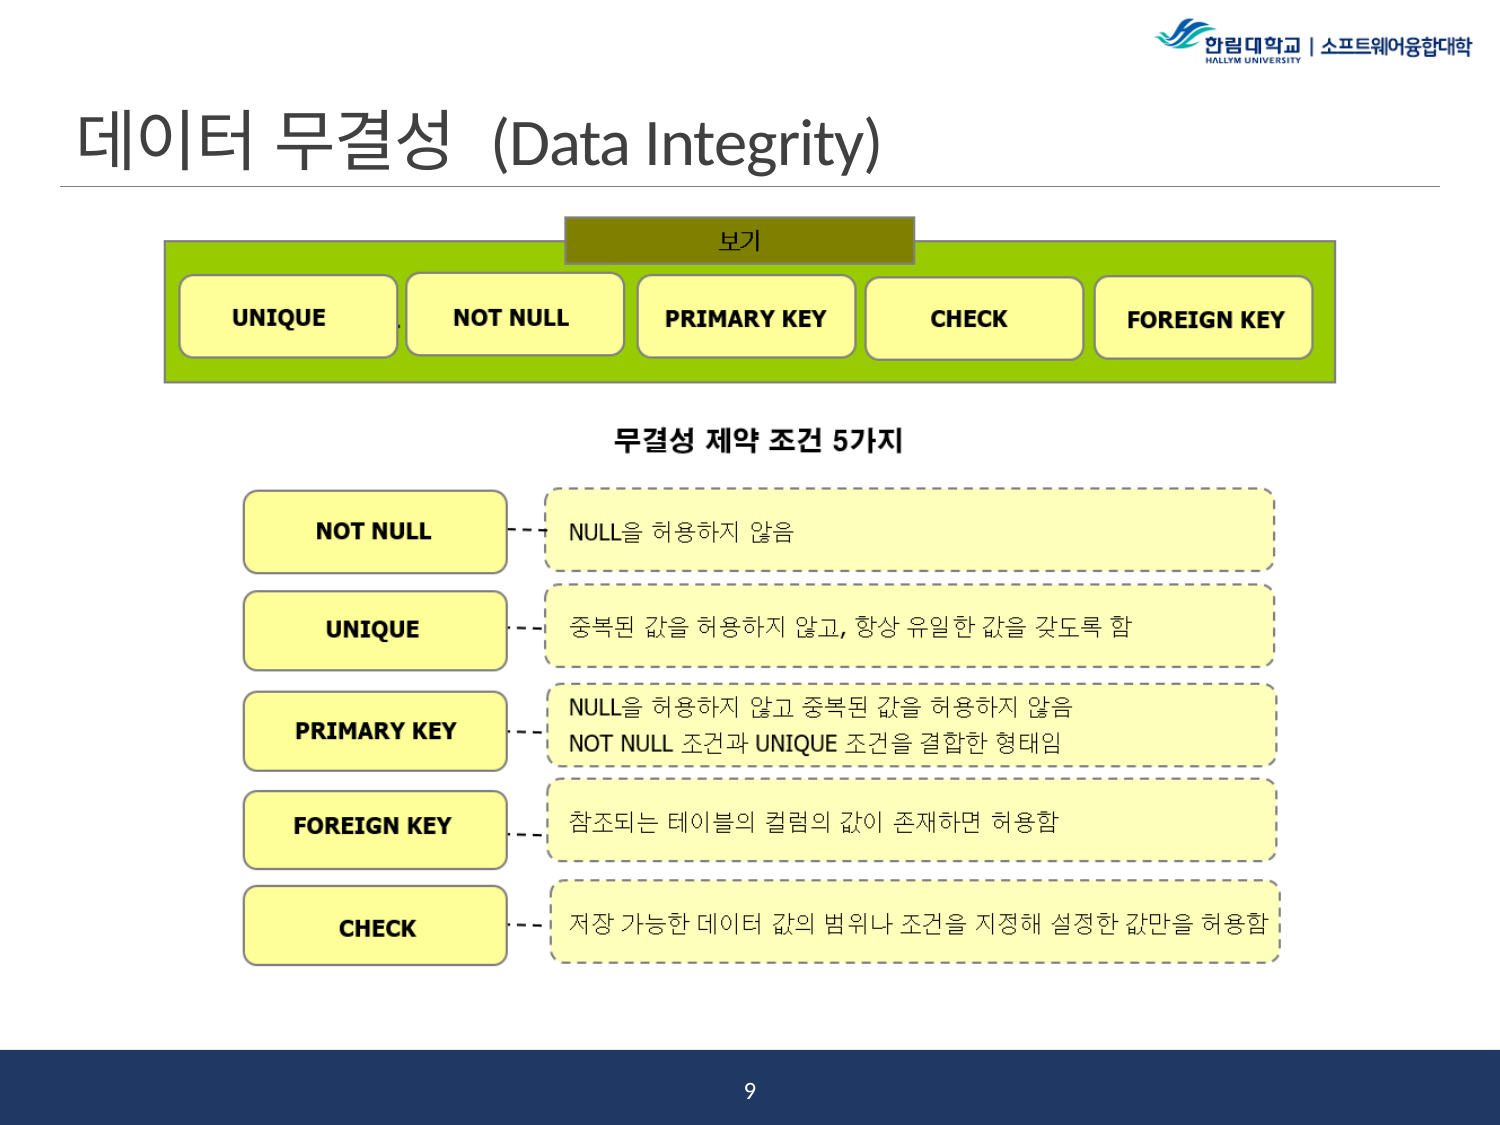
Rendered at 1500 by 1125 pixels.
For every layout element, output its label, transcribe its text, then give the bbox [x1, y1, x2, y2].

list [156, 203, 1343, 982]
slide_number 8 [669, 1059, 831, 1120]
picture [1148, 7, 1483, 76]
title 데이터 무결성 (Data Integrity) [60, 62, 1440, 187]
